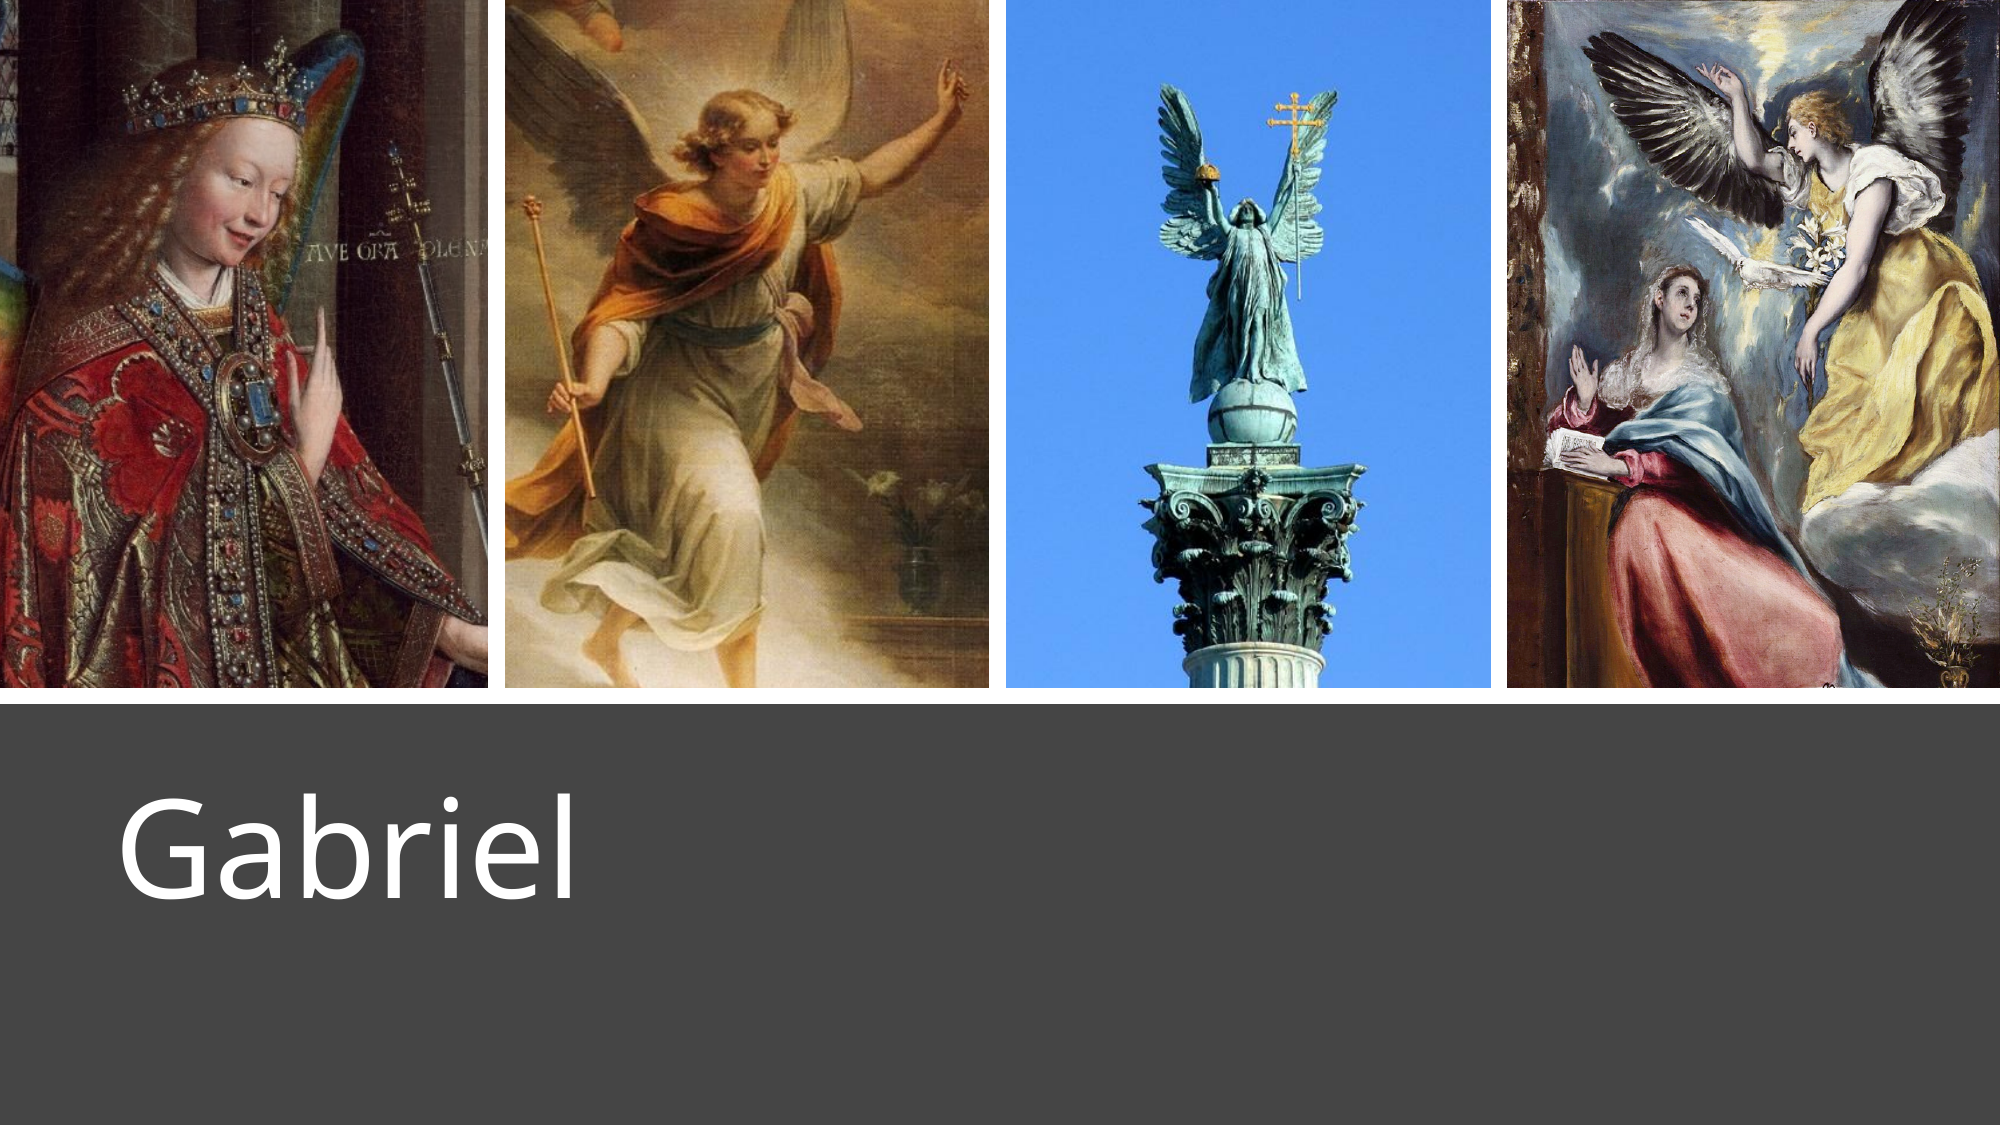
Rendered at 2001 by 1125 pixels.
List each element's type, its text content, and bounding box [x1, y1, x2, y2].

picture [0, 0, 494, 695]
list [1506, 0, 2000, 695]
picture [1004, 0, 1498, 695]
title Gabriel [99, 719, 1892, 936]
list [502, 0, 996, 695]
